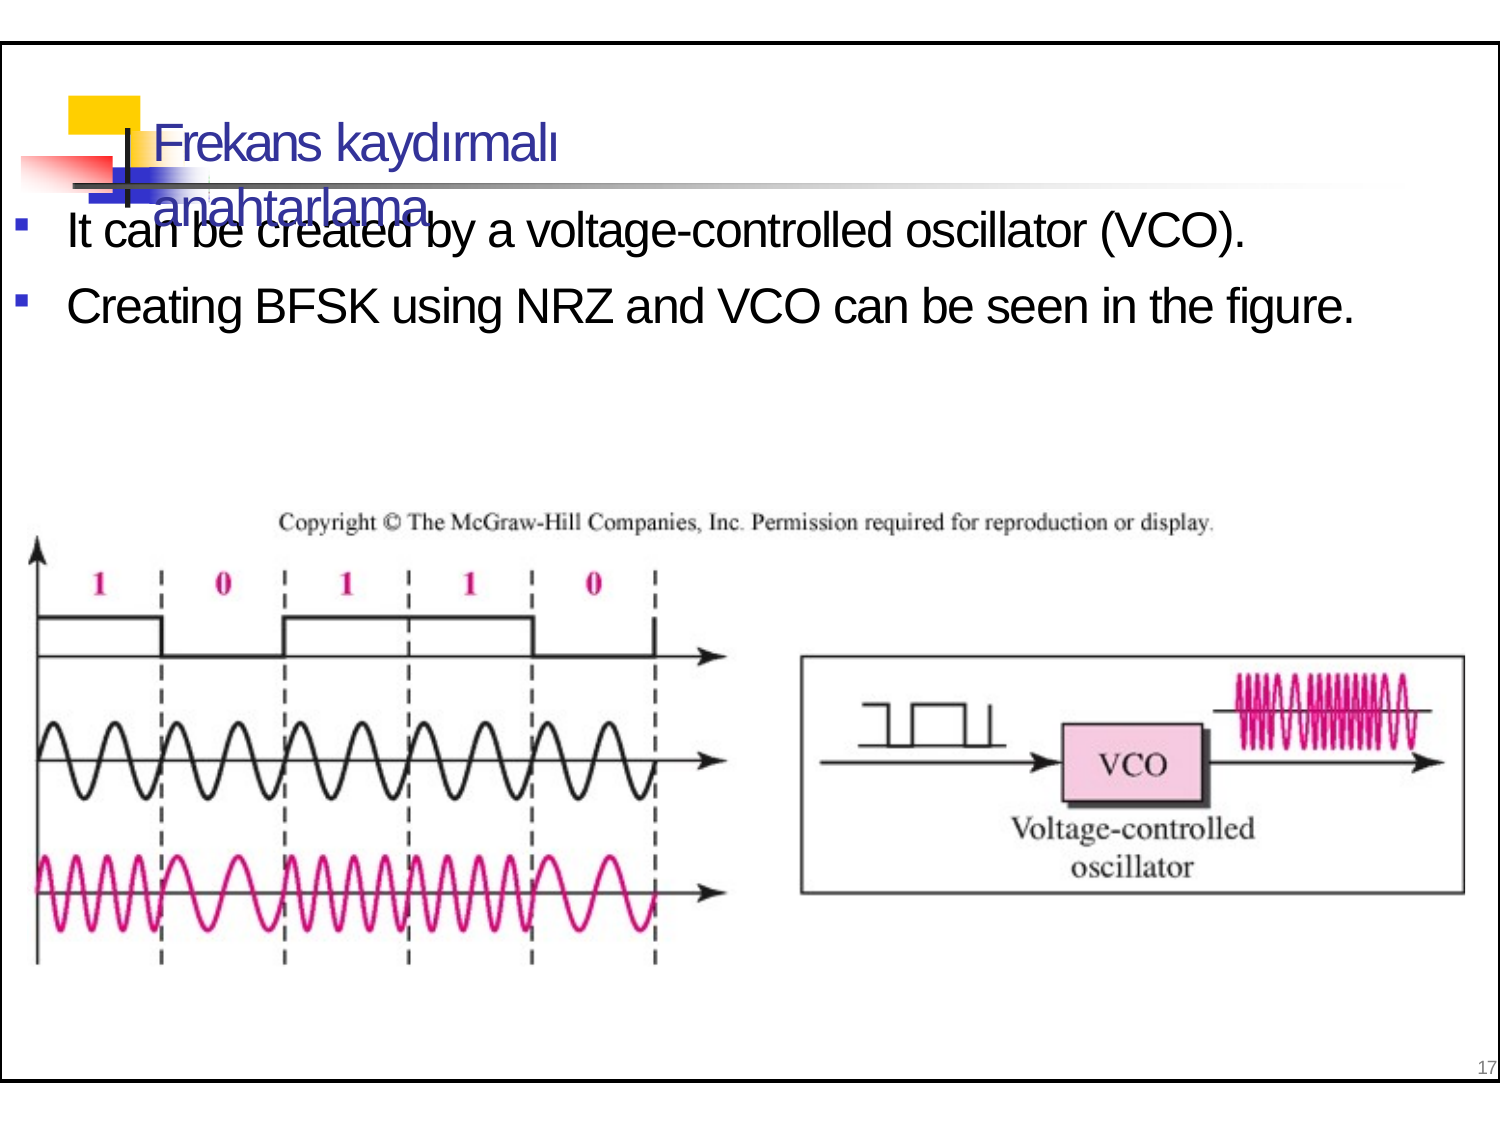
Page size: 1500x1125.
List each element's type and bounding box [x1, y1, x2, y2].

text_box [0, 43, 1500, 1090]
